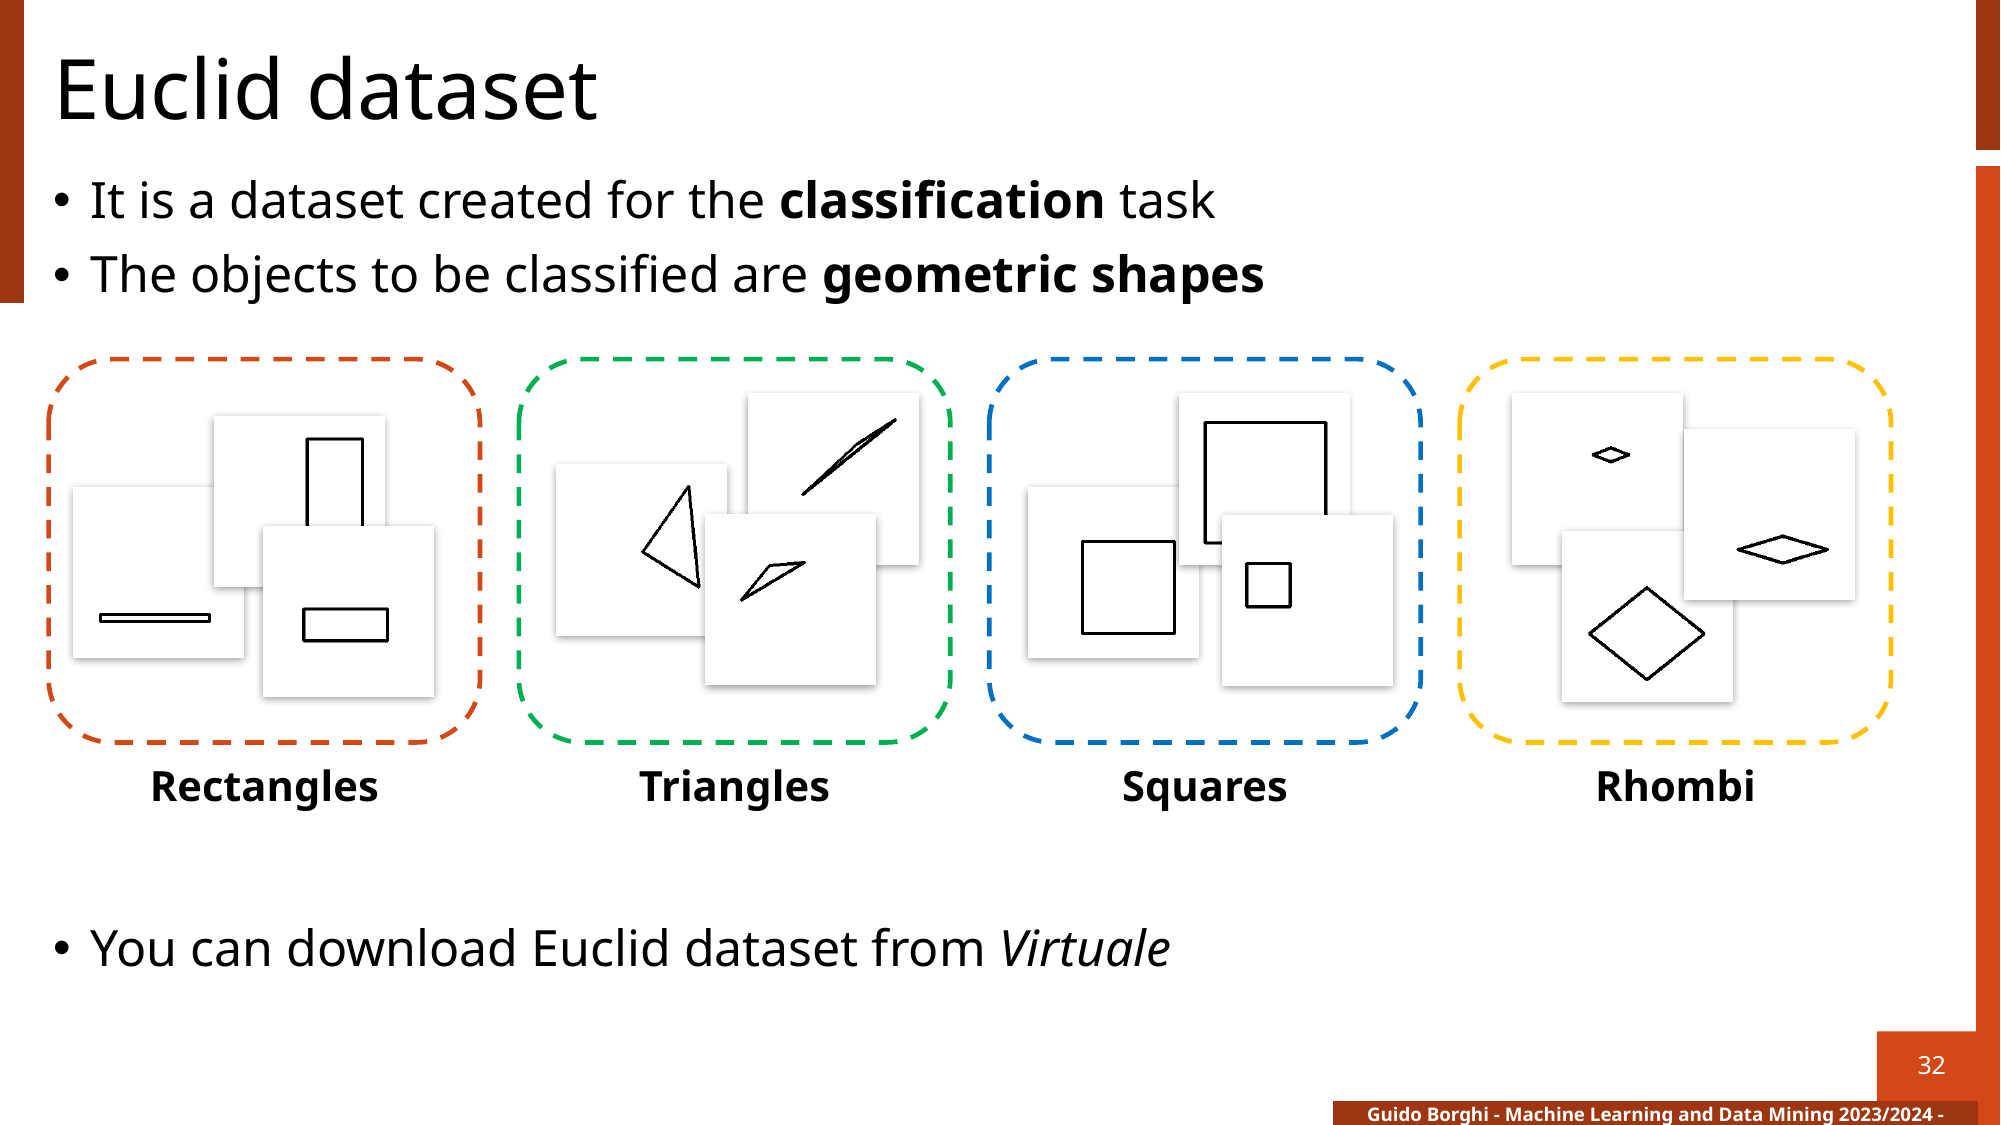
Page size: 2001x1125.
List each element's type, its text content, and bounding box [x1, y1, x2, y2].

title Euclid dataset [38, 36, 1952, 150]
text_box [48, 359, 481, 743]
picture [277, 540, 420, 683]
text_box [1459, 359, 1892, 743]
text_box [989, 359, 1421, 743]
text_box [518, 359, 951, 743]
text_box Triangles [518, 752, 951, 817]
list It is a dataset created for the classification task The objects to be classified are geometric shapes You can download Euclid dataset from Virtuale [38, 167, 1952, 1014]
slide_number 32 [1876, 1031, 1987, 1103]
text_box Squares [989, 752, 1421, 817]
picture [570, 478, 713, 621]
picture [87, 501, 230, 644]
text_box Rectangles [48, 752, 480, 817]
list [228, 430, 371, 573]
picture [719, 407, 905, 671]
text_box Rhombi [1459, 751, 1892, 817]
picture [1526, 407, 1841, 688]
picture [1193, 407, 1379, 672]
picture [1041, 501, 1184, 644]
